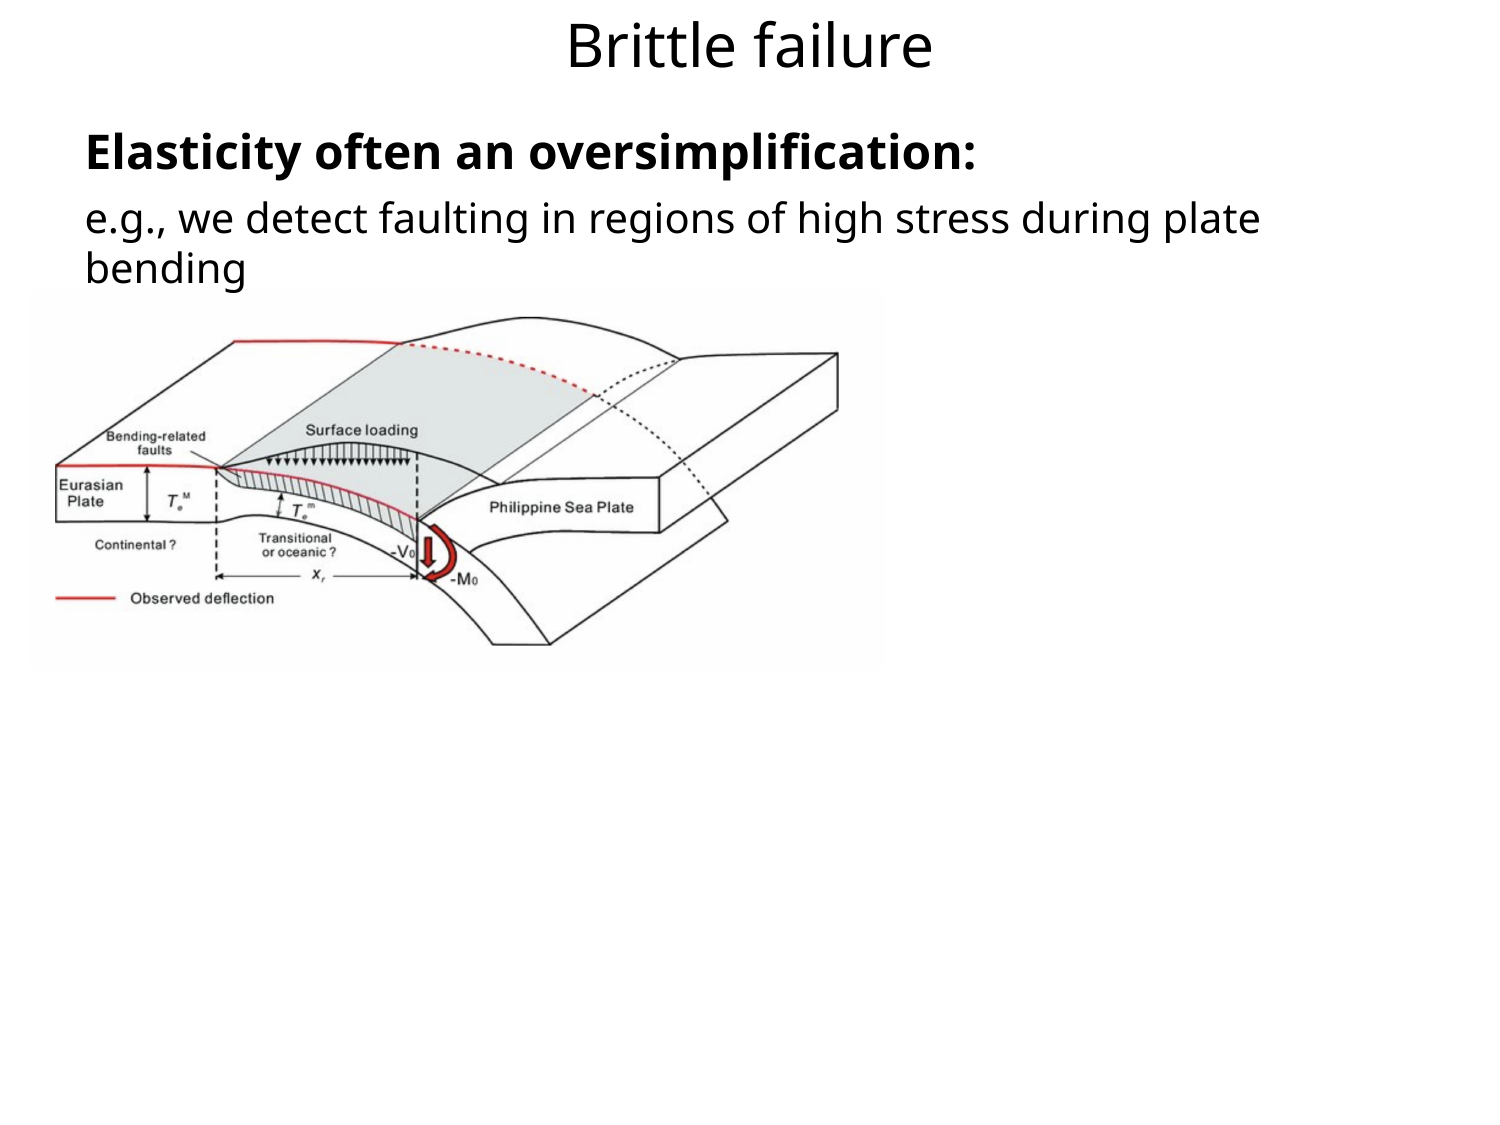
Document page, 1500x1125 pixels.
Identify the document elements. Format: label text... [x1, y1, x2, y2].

text_box Brittle failure [0, 0, 1500, 88]
picture [30, 290, 886, 671]
text_box Elasticity often an oversimplification: e.g., we detect faulting in regions of high stress during plate bending [69, 114, 1431, 499]
